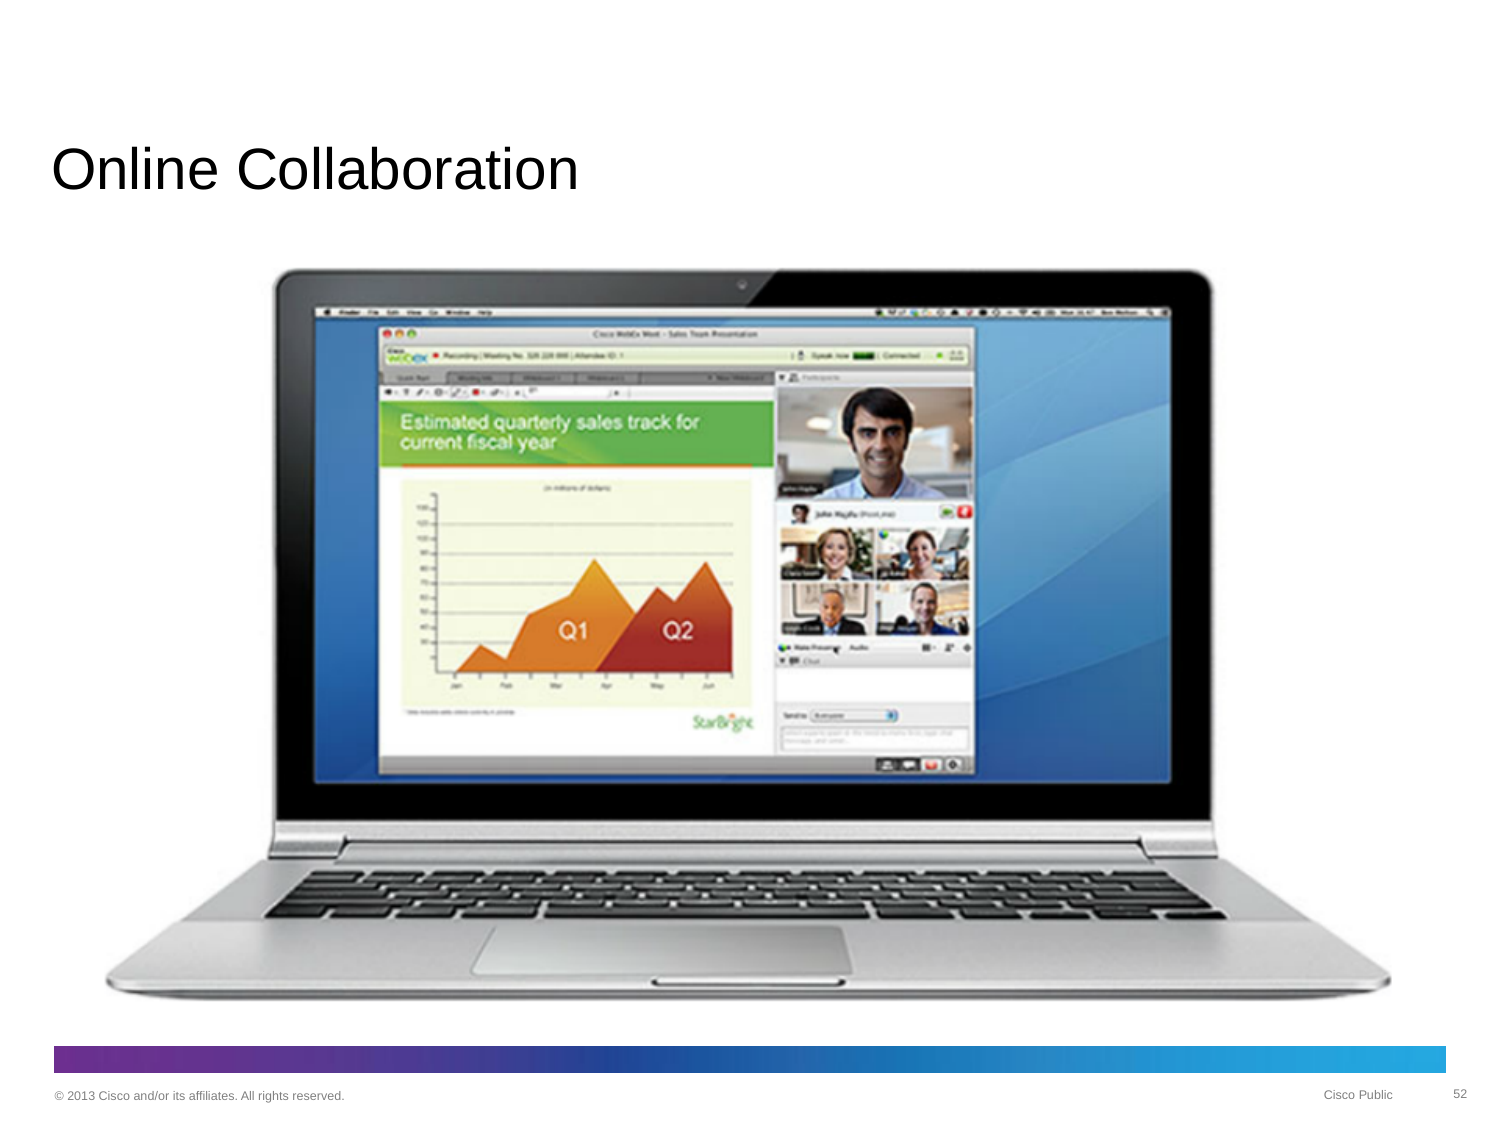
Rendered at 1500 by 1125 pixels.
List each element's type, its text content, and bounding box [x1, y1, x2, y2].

picture [54, 1046, 1446, 1073]
picture [102, 261, 1398, 1007]
title Online Collaboration [37, 70, 1447, 209]
